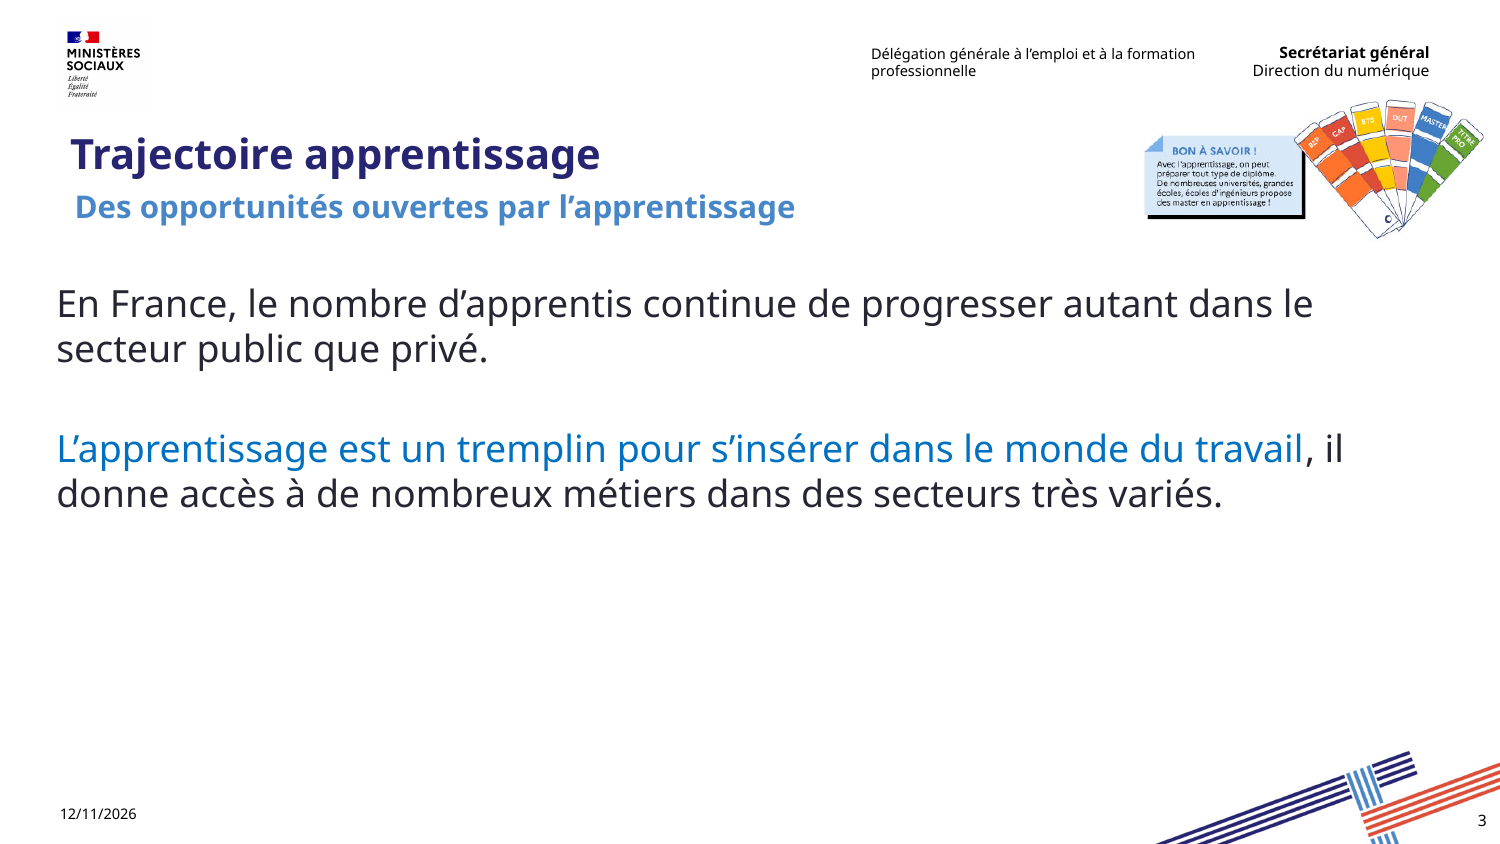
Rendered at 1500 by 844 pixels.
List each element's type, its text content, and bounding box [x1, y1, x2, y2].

picture [1127, 81, 1500, 245]
text_box Délégation générale à l’emploi et à la formation professionnelle [856, 37, 1235, 126]
list Des opportunités ouvertes par l’apprentissage [58, 187, 1122, 228]
picture [56, 20, 151, 108]
slide_number 3 [1265, 800, 1487, 844]
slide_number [59, 787, 252, 844]
picture [1152, 703, 1500, 844]
title Trajectoire apprentissage [53, 112, 750, 201]
list En France, le nombre d’apprentis continue de progresser autant dans le secteur public que privé. L’apprentissage est un tremplin pour s’insérer dans le monde du travail, il donne accès à de nombreux métiers dans des secteurs très variés. [41, 279, 1432, 730]
